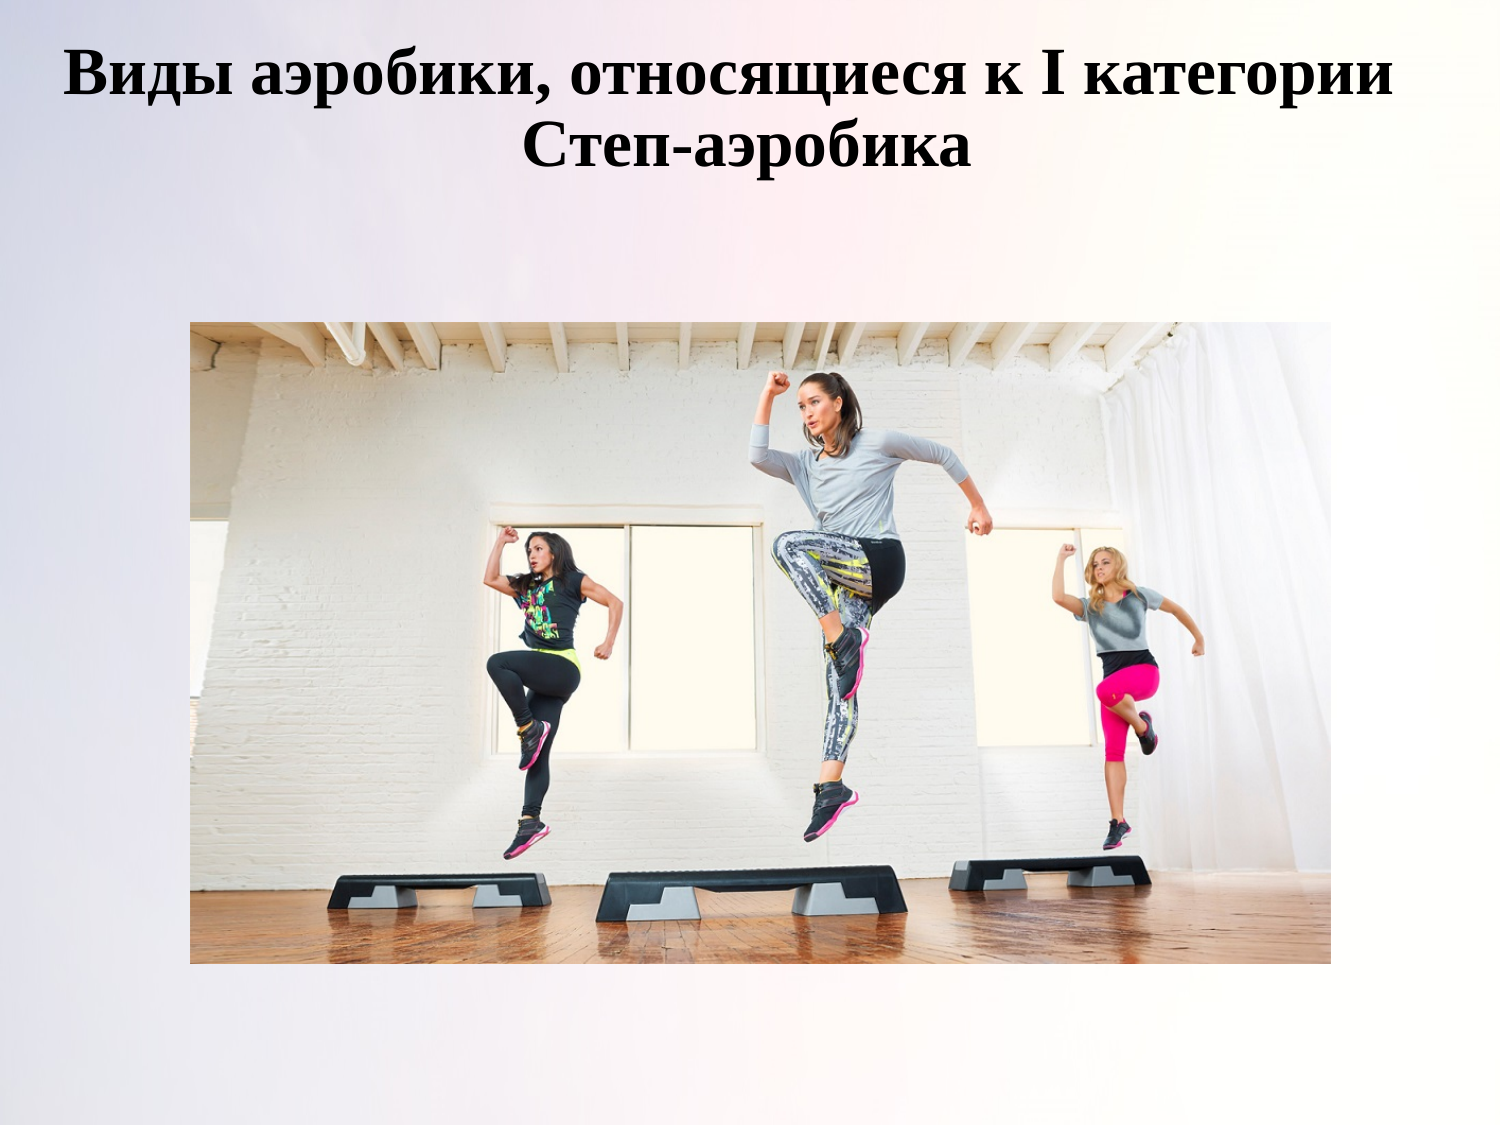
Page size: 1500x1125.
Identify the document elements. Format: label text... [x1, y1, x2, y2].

picture [0, 0, 1500, 1125]
title Виды аэробики, относящиеся к I категории Степ-аэробика [11, 26, 1483, 191]
